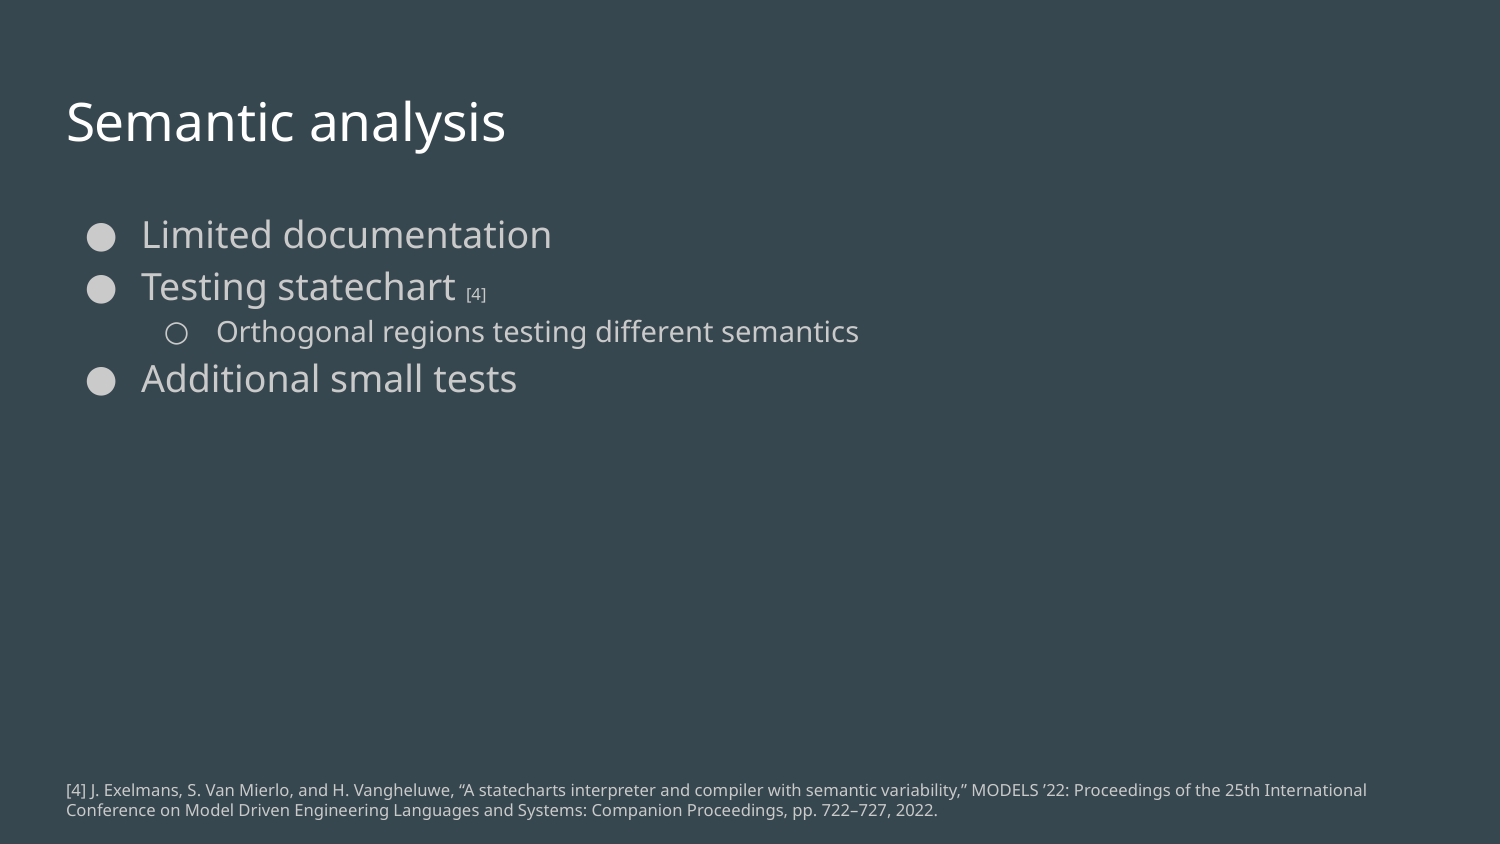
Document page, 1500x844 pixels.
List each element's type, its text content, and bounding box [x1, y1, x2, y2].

text_box [4] J. Exelmans, S. Van Mierlo, and H. Vangheluwe, “A statecharts interpreter and compiler with semantic variability,” MODELS ’22: Proceedings of the 25th International Conference on Model Driven Engineering Languages and Systems: Companion Proceedings, pp. 722–727, 2022. [51, 764, 1449, 824]
list Limited documentation Testing statechart [4] Orthogonal regions testing different semantics Additional small tests [51, 189, 1449, 750]
title Semantic analysis [51, 72, 1449, 167]
